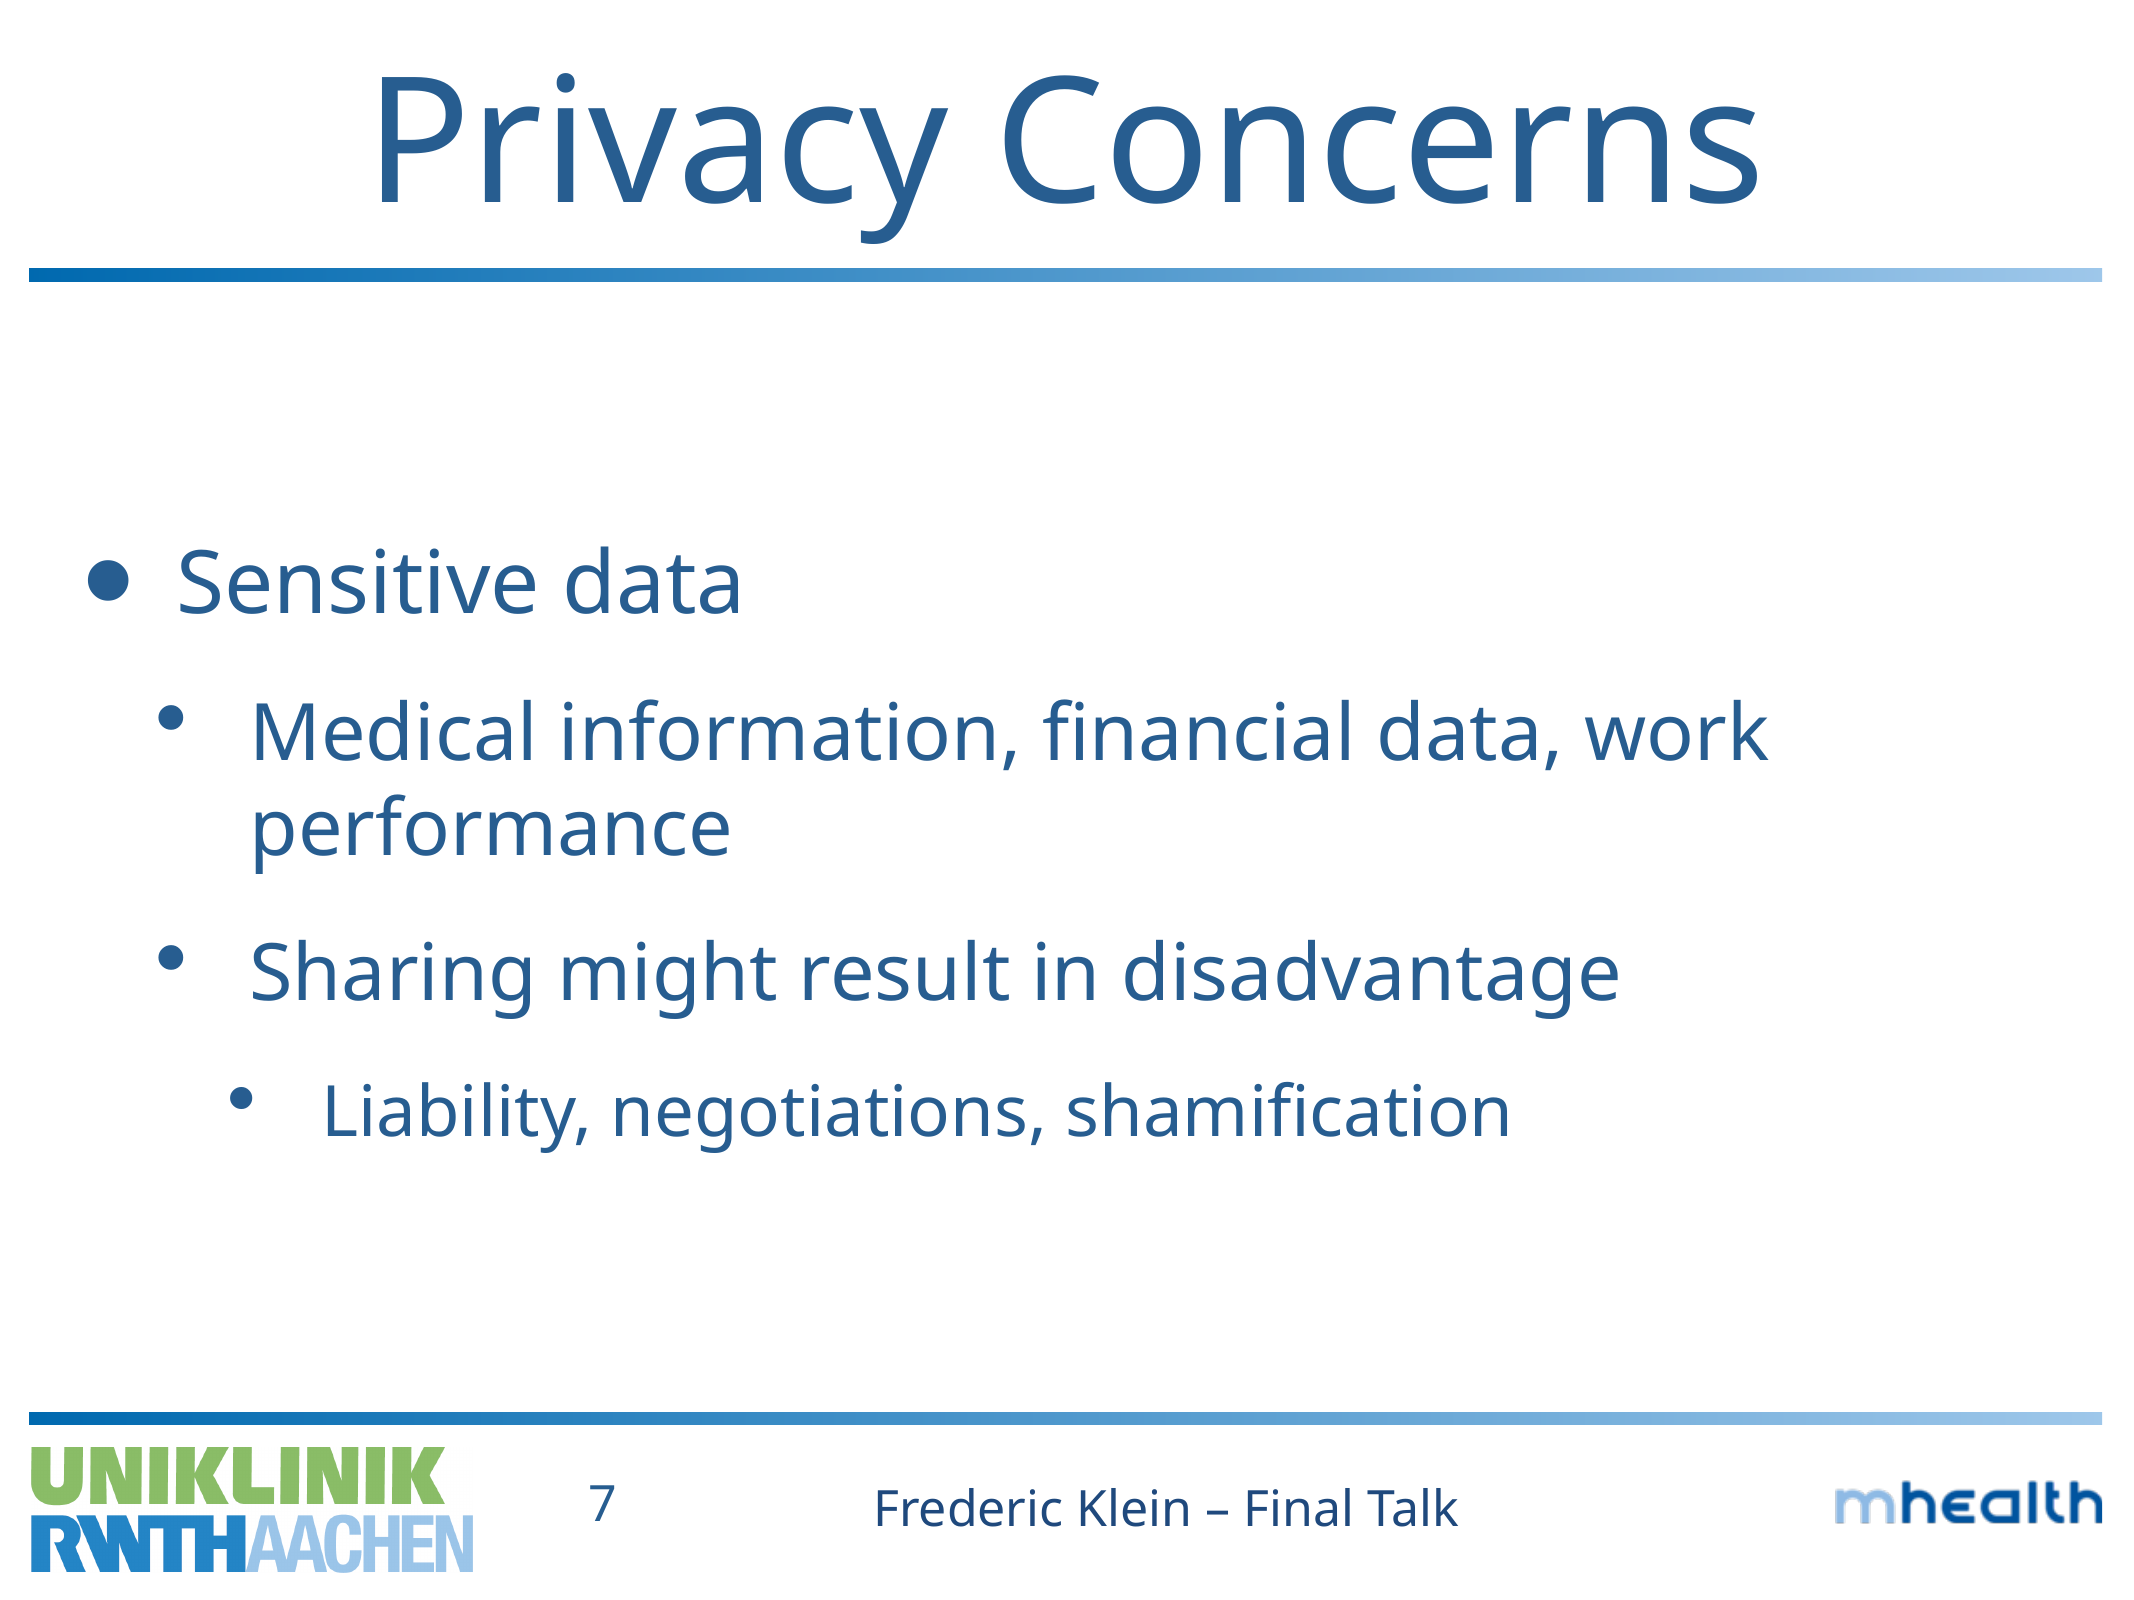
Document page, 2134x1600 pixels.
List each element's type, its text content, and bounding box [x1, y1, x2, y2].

slide_number 7 [568, 1470, 638, 1547]
picture [1830, 1469, 2103, 1554]
picture [31, 1447, 473, 1573]
list Sensitive data Medical information, financial data, work performance Sharing might result in disadvantage Liability, negotiations, shamification [30, 300, 2104, 1377]
title Privacy Concerns [28, 0, 2103, 266]
footer Frederic Klein – Final Talk [728, 1467, 1604, 1554]
